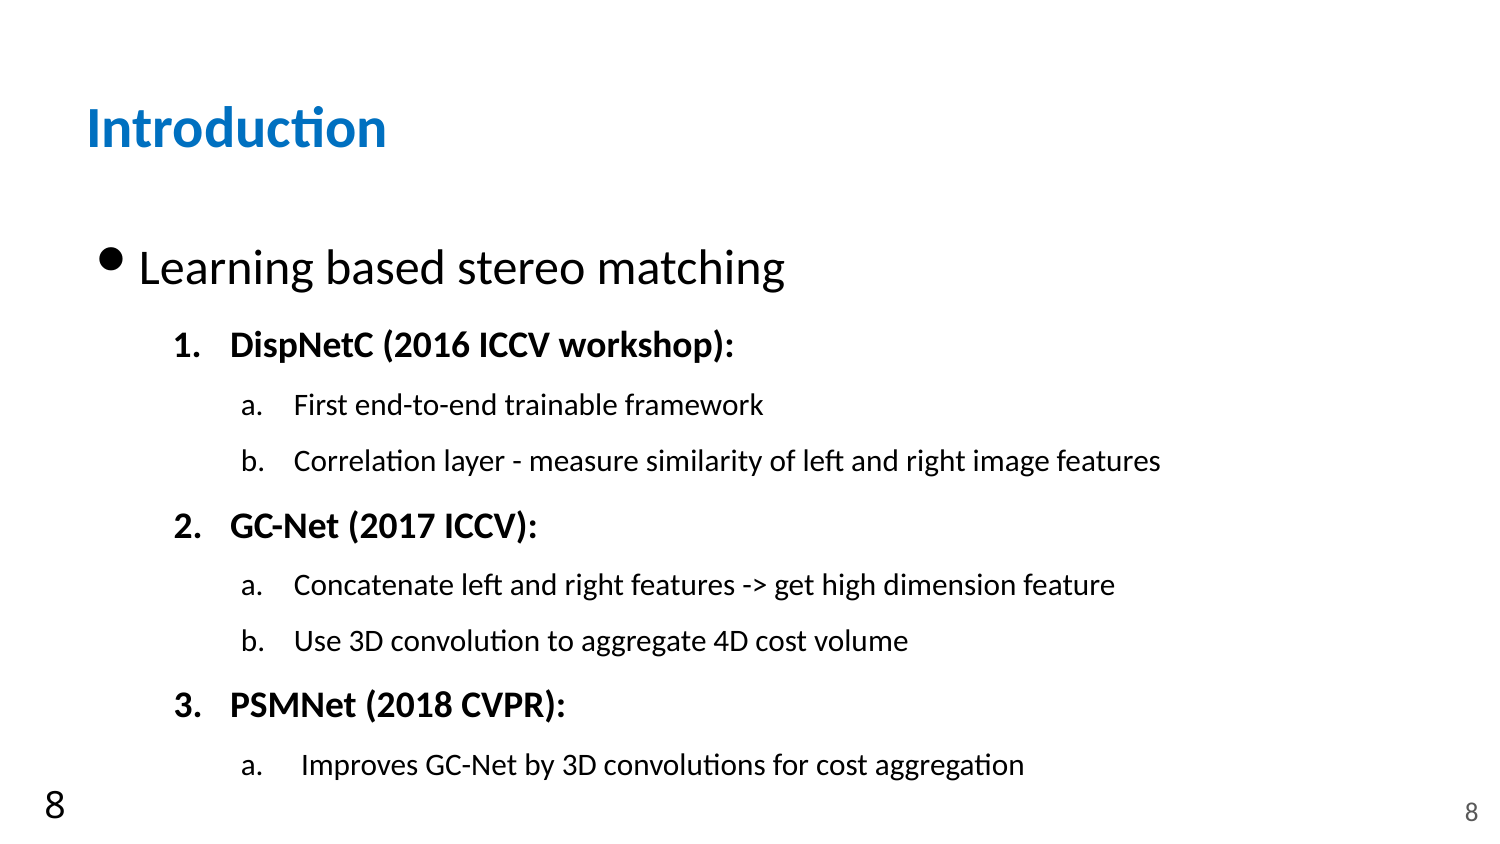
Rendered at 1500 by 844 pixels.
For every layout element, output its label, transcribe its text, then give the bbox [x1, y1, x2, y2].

title Introduction [71, 33, 1425, 175]
slide_number ‹#› [1403, 779, 1494, 844]
list Learning based stereo matching DispNetC (2016 ICCV workshop): First end-to-end trainable framework Correlation layer - measure similarity of left and right image features GC-Net (2017 ICCV): Concatenate left and right features -> get high dimension feature Use 3D convolution to aggregate 4D cost volume PSMNet (2018 CVPR): Improves GC-Net by 3D convolutions for cost aggregation [64, 197, 1436, 835]
